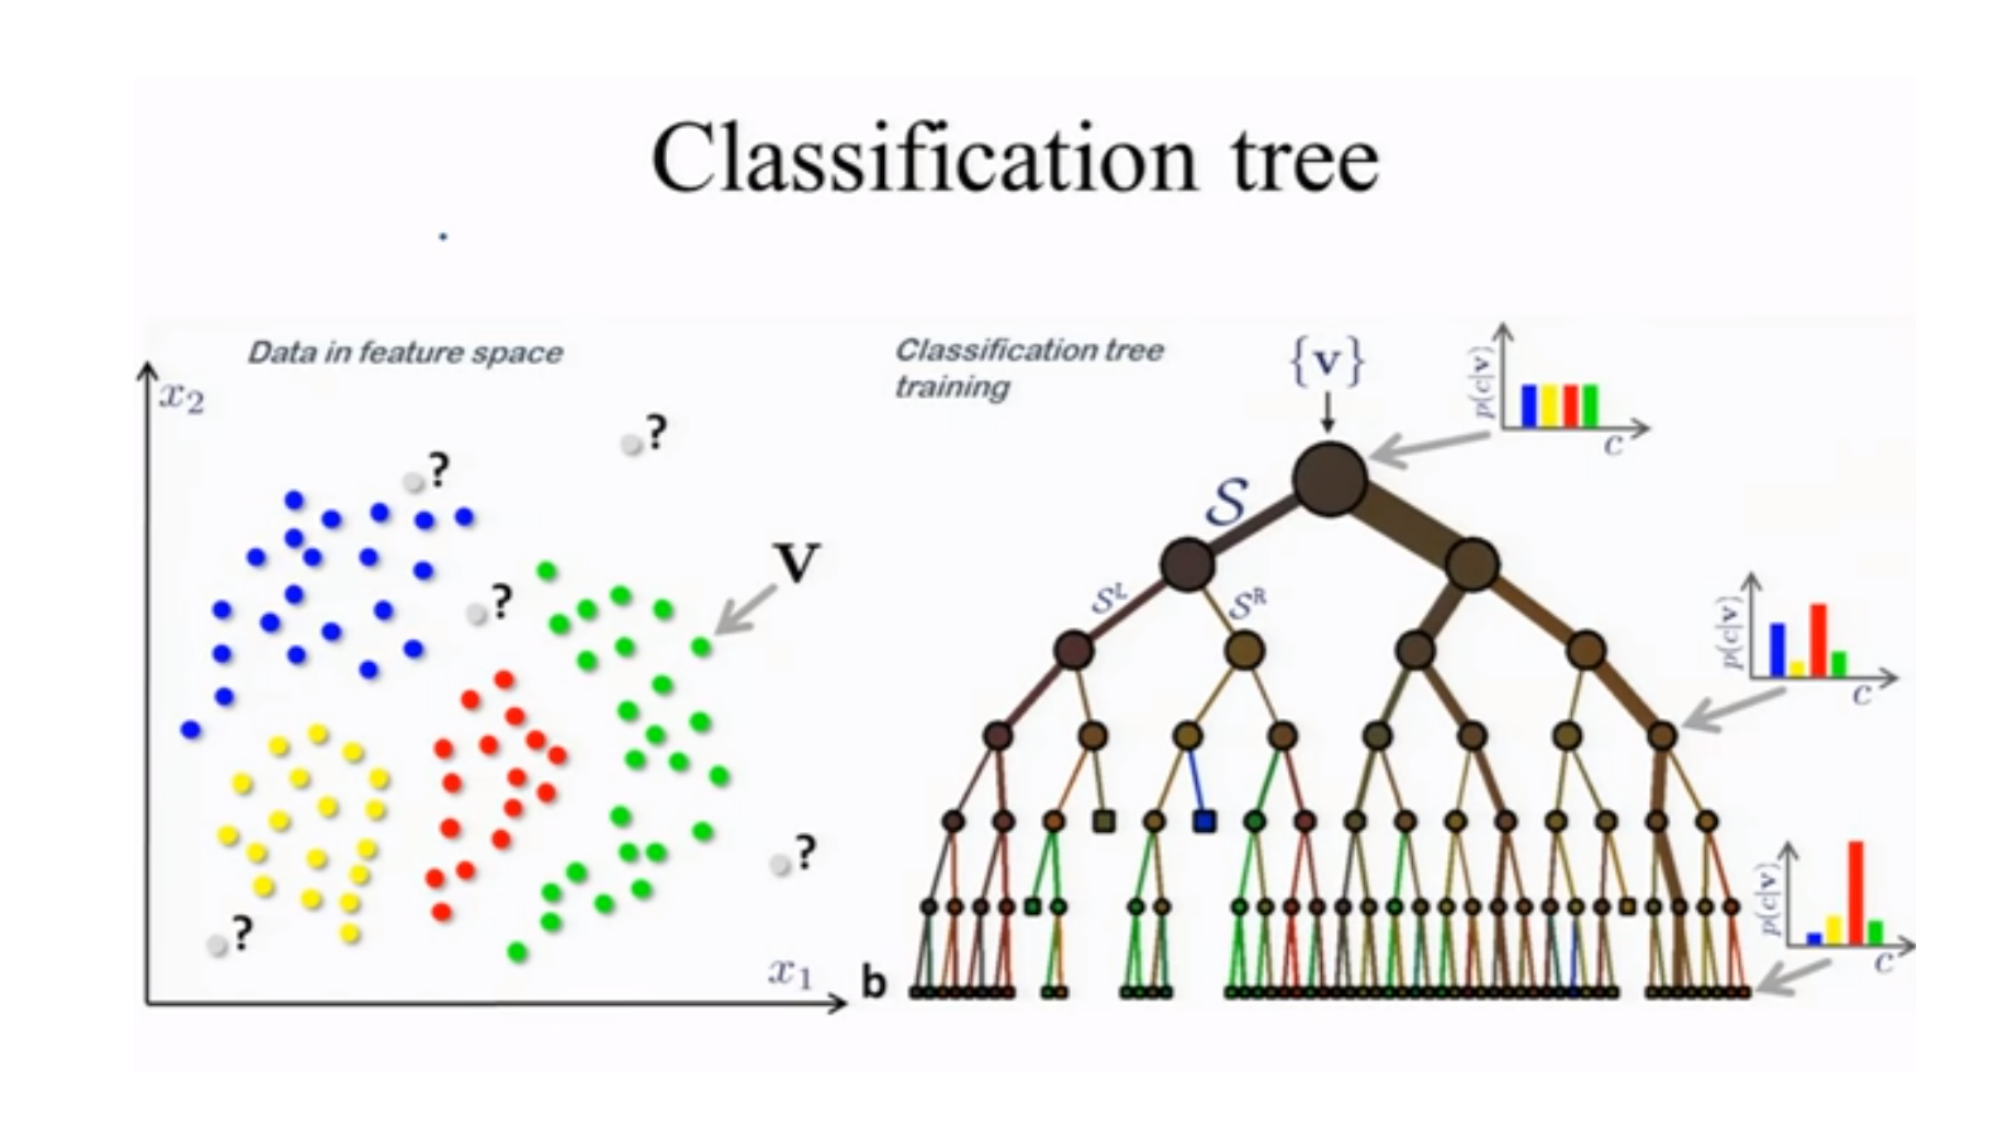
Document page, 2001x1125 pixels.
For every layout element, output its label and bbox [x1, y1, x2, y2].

picture [133, 77, 1917, 1071]
